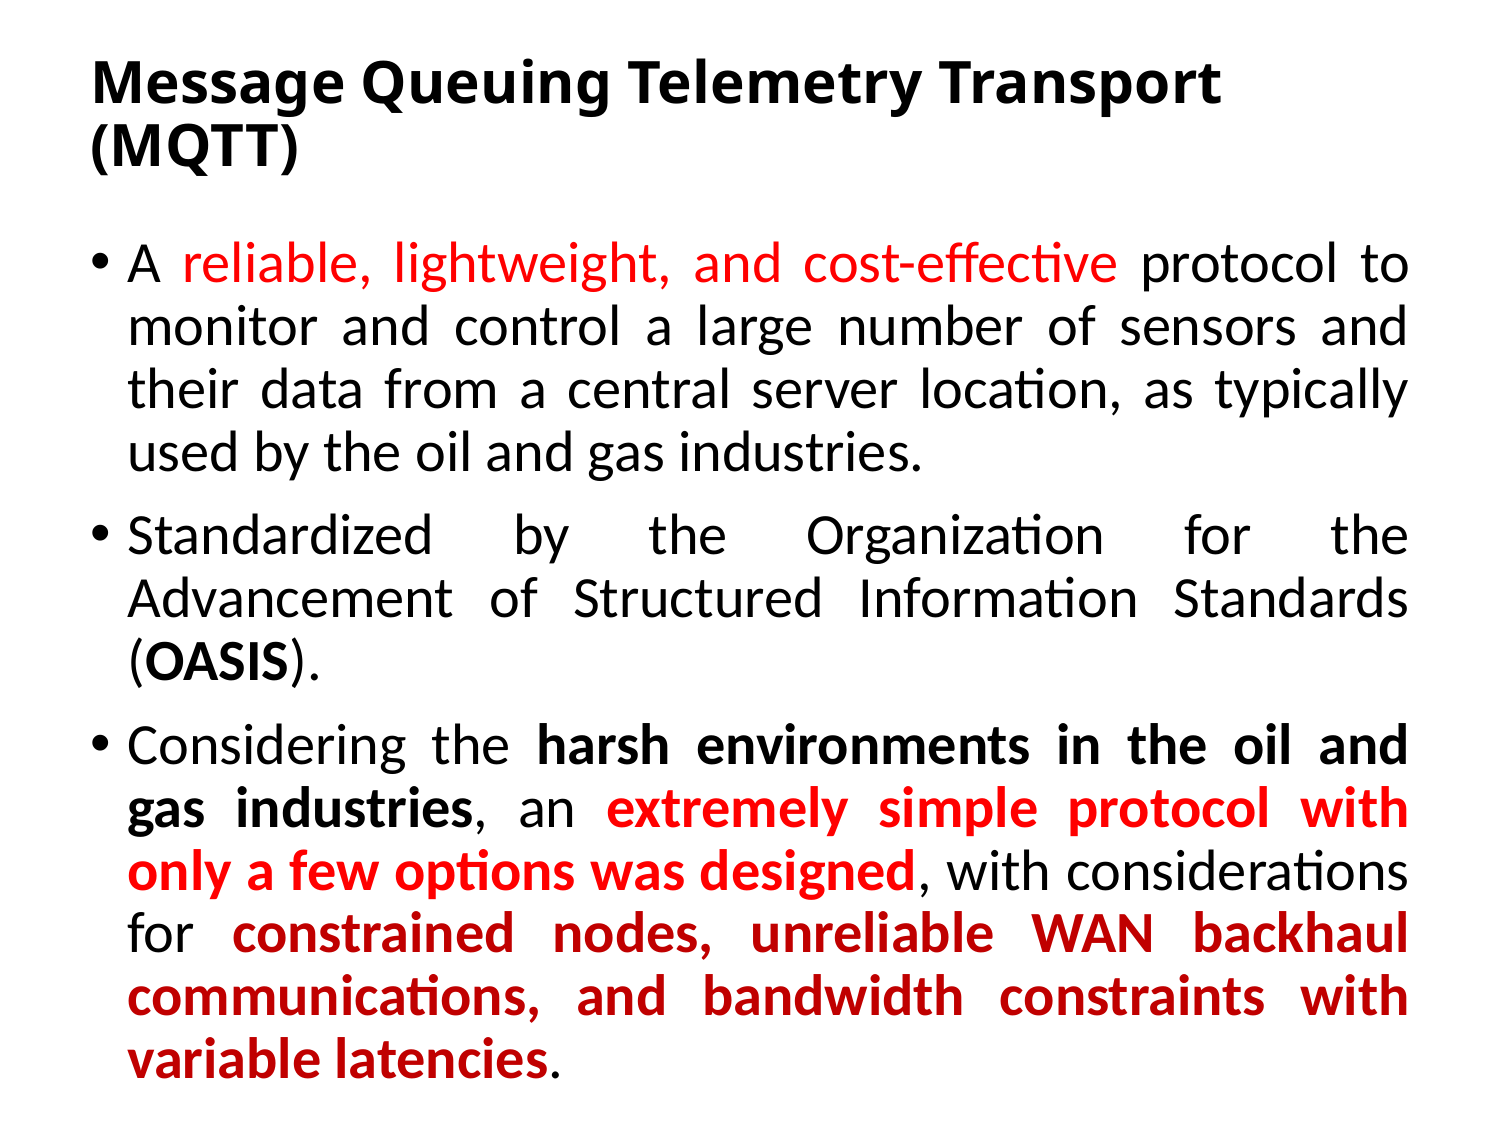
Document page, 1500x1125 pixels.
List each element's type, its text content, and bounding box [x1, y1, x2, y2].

title Message Queuing Telemetry Transport (MQTT) [75, 45, 1425, 188]
list A reliable, lightweight, and cost-effective protocol to monitor and control a large number of sensors and their data from a central server location, as typically used by the oil and gas industries. Standardized by the Organization for the Advancement of Structured Information Standards (OASIS). Considering the harsh environments in the oil and gas industries, an extremely simple protocol with only a few options was designed, with considerations for constrained nodes, unreliable WAN backhaul communications, and bandwidth constraints with variable latencies. [75, 224, 1425, 1125]
